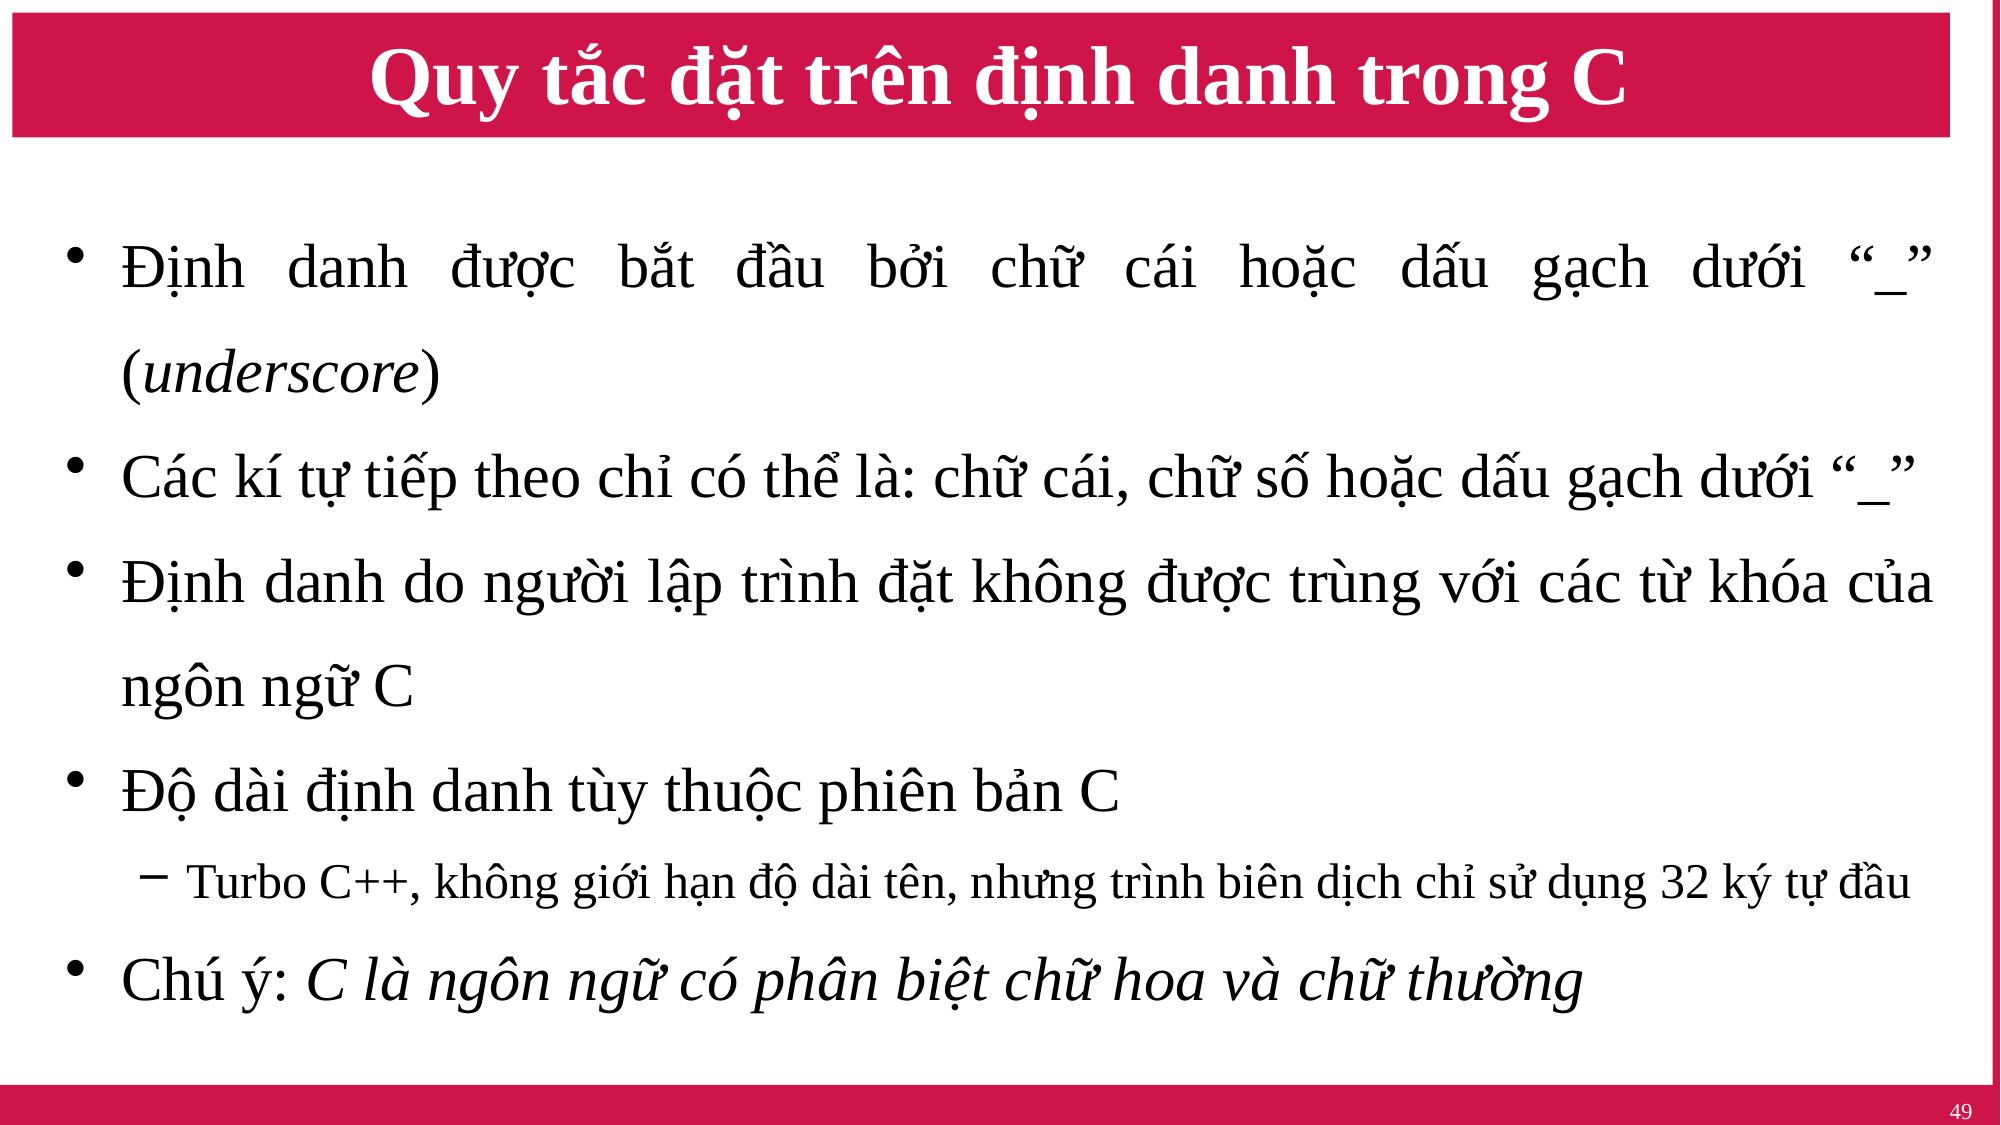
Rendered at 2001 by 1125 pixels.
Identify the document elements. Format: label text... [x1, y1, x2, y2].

list Định danh được bắt đầu bởi chữ cái hoặc dấu gạch dưới “_” (underscore) Các kí tự tiếp theo chỉ có thể là: chữ cái, chữ số hoặc dấu gạch dưới “_” Định danh do người lập trình đặt không được trùng với các từ khóa của ngôn ngữ C Độ dài định danh tùy thuộc phiên bản C Turbo C++, không giới hạn độ dài tên, nhưng trình biên dịch chỉ sử dụng 32 ký tự đầu Chú ý: C là ngôn ngữ có phân biệt chữ hoa và chữ thường [50, 187, 1950, 1063]
slide_number 49 [1520, 1074, 1988, 1113]
title Quy tắc đặt trên định danh trong C [99, 24, 1900, 118]
